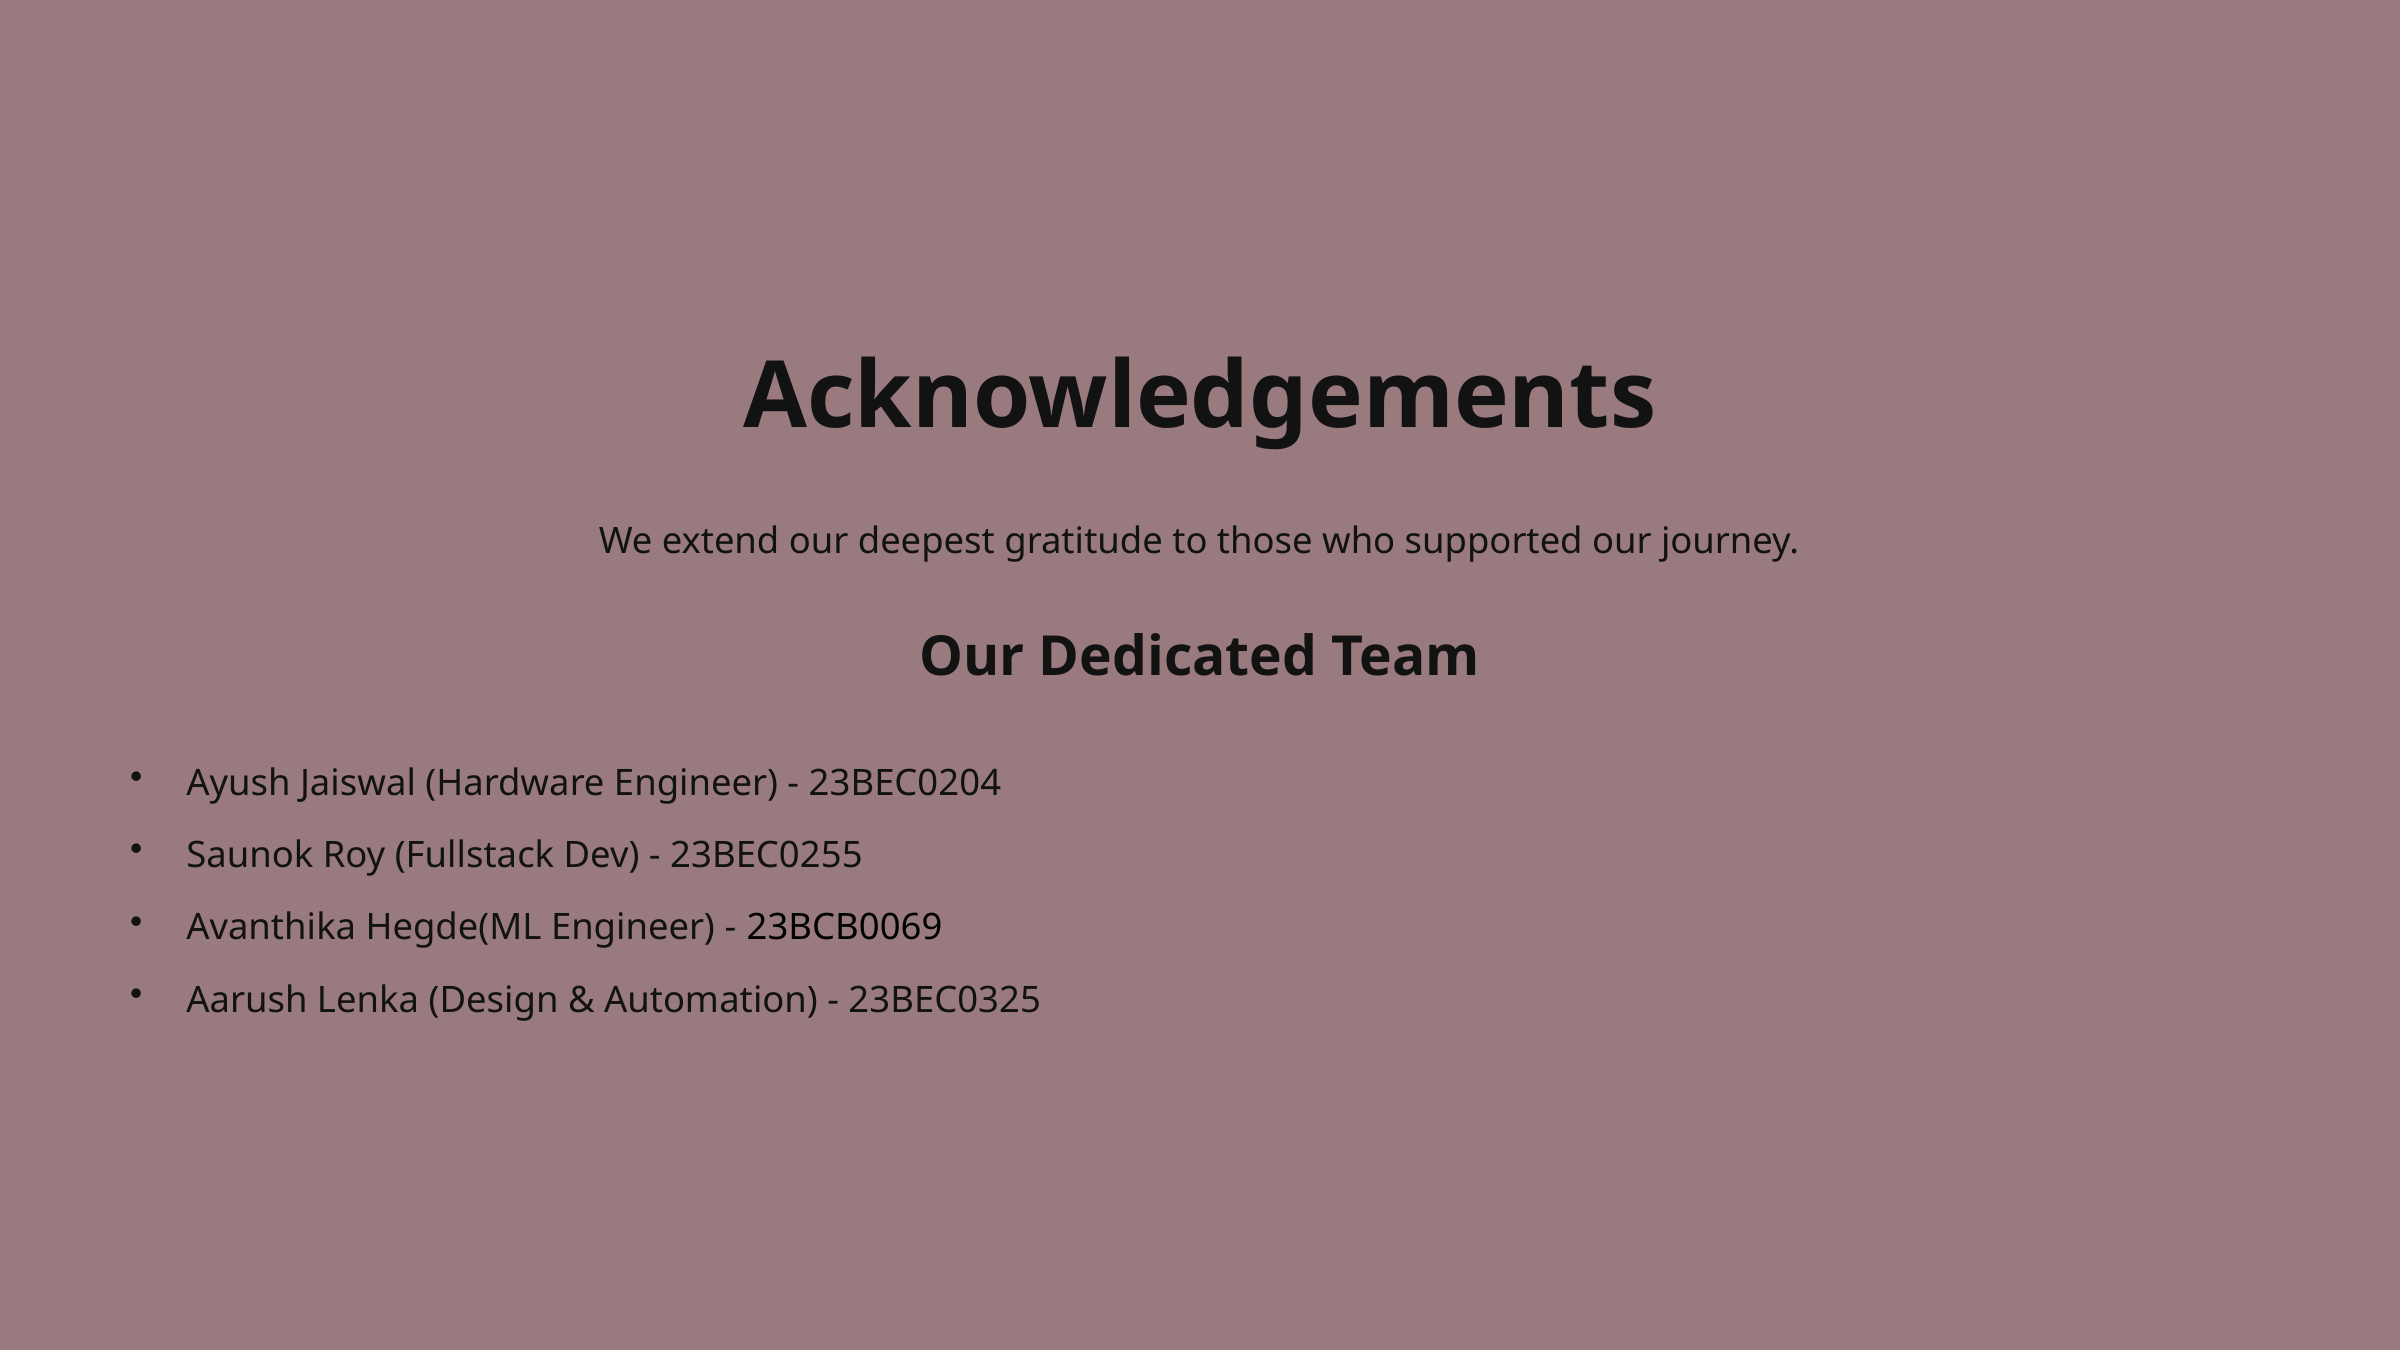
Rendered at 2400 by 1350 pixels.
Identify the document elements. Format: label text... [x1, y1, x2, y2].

text_box Saunok Roy (Fullstack Dev) - 23BEC0255 [130, 815, 2270, 875]
text_box Avanthika Hegde(ML Engineer) - 23BCB0069 [130, 887, 2270, 948]
text_box Ayush Jaiswal (Hardware Engineer) - 23BEC0204 [130, 742, 2270, 803]
text_box Aarush Lenka (Design & Automation) - 23BEC0325 [130, 960, 2270, 1020]
text_box We extend our deepest gratitude to those who supported our journey. [130, 501, 2270, 562]
text_box Our Dedicated Team [910, 617, 1490, 688]
text_box Acknowledgements [734, 329, 1666, 447]
